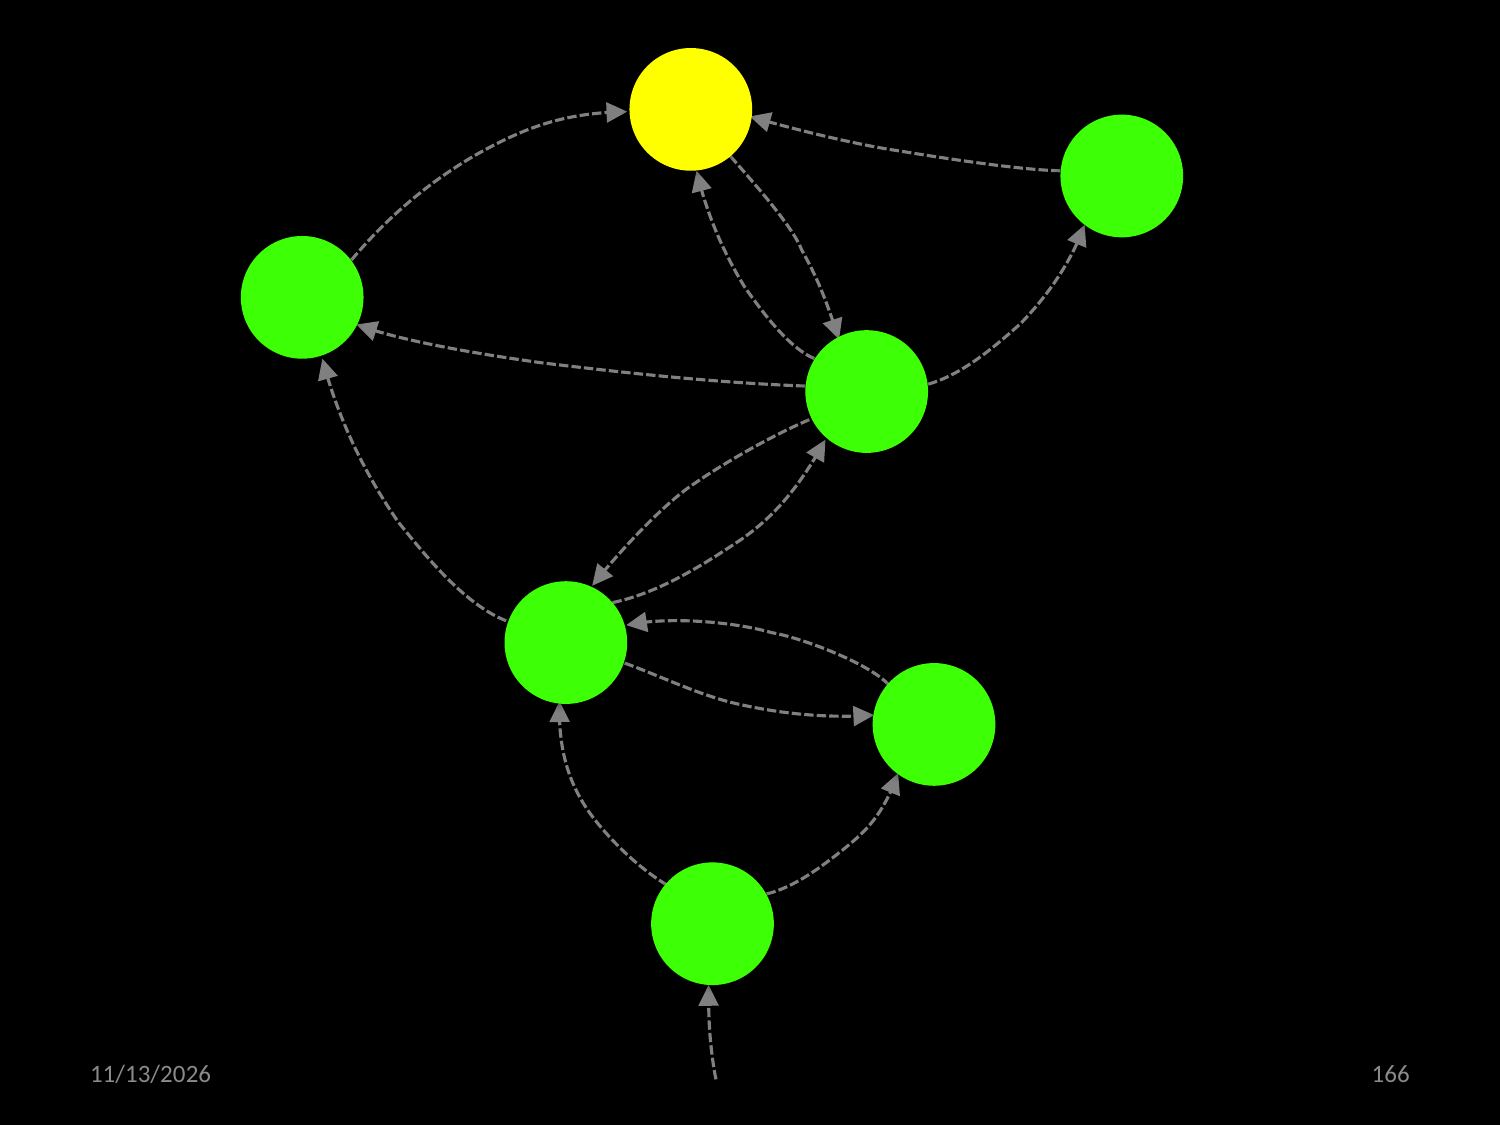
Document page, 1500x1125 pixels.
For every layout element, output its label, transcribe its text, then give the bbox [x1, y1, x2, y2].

text_box [698, 993, 719, 1080]
text_box [768, 778, 900, 894]
text_box [361, 321, 801, 387]
text_box [691, 177, 813, 358]
text_box [629, 663, 869, 727]
text_box [628, 611, 886, 684]
text_box [931, 229, 1087, 384]
text_box [503, 580, 628, 705]
text_box [352, 102, 624, 260]
text_box [734, 161, 843, 336]
text_box [549, 712, 665, 883]
text_box [756, 112, 1056, 172]
text_box [592, 420, 806, 586]
text_box [628, 47, 753, 172]
slide_number 166 [1074, 1042, 1425, 1103]
text_box [871, 662, 997, 787]
text_box [1059, 113, 1184, 239]
text_box [318, 362, 505, 621]
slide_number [75, 1042, 425, 1103]
text_box [614, 443, 826, 603]
text_box [804, 329, 929, 454]
text_box [240, 235, 365, 360]
text_box [650, 861, 775, 986]
